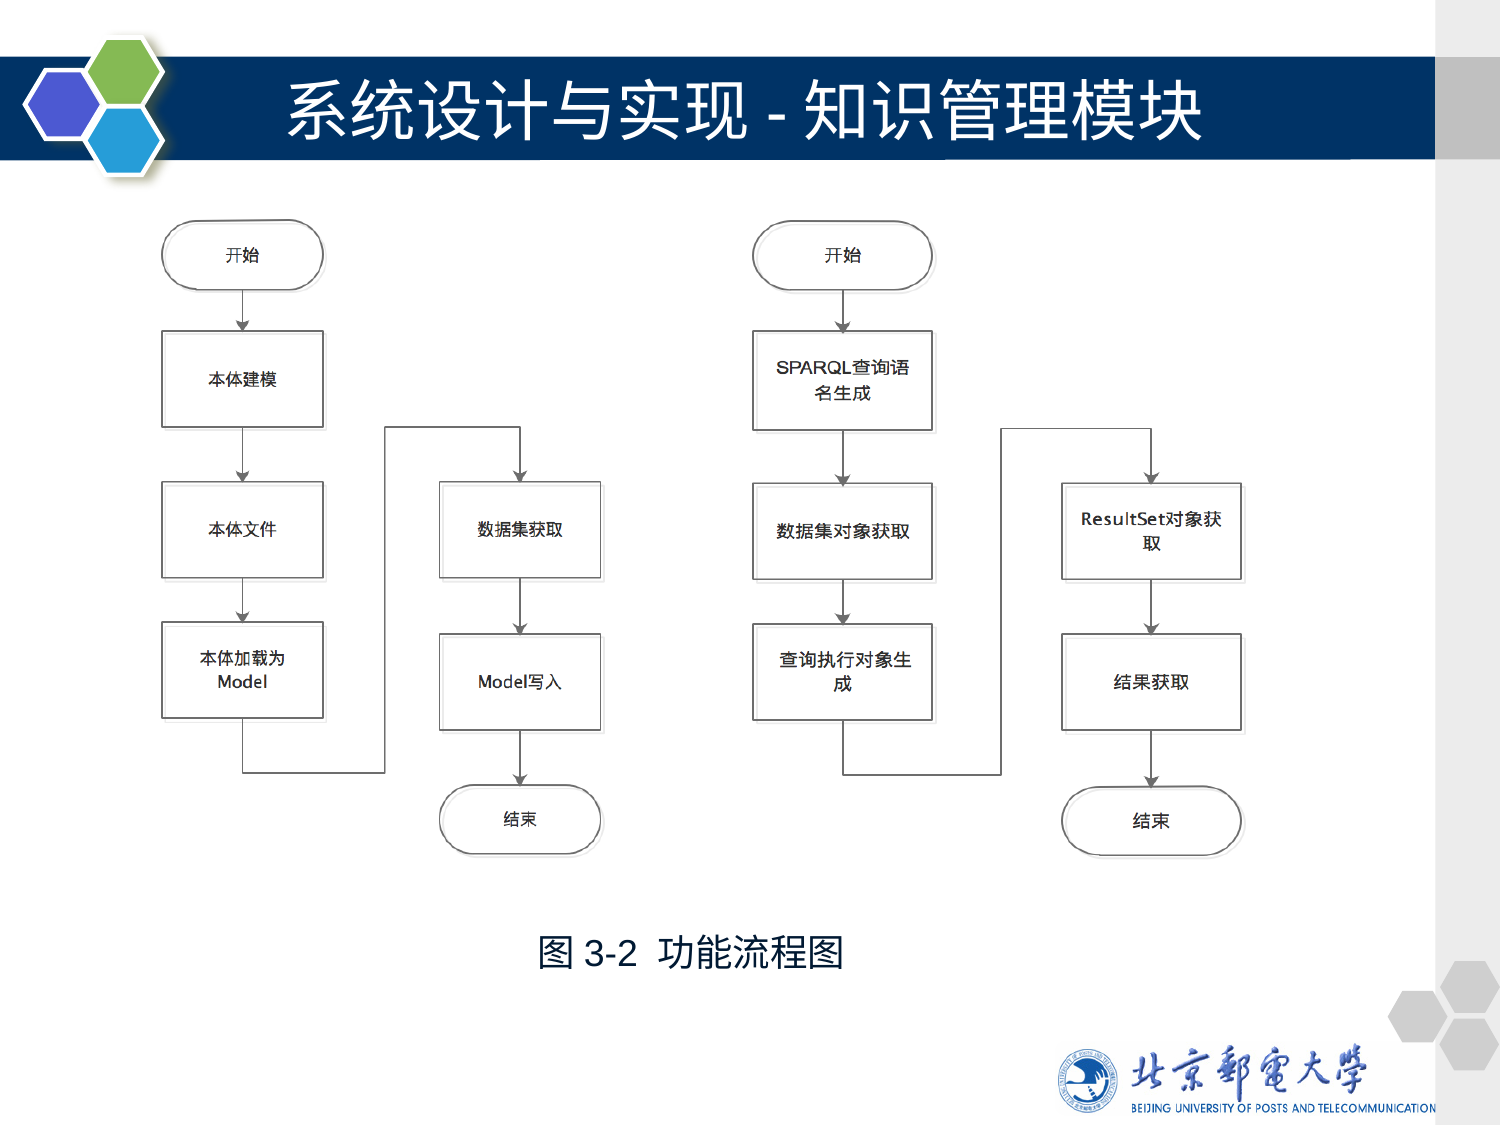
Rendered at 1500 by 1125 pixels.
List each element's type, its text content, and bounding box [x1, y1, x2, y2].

picture [749, 218, 1247, 861]
title 系统设计与实现-知识管理模块 [187, 62, 1300, 155]
text_box 图3-2 功能流程图 [522, 921, 860, 982]
picture [1055, 1041, 1435, 1115]
picture [159, 218, 606, 861]
